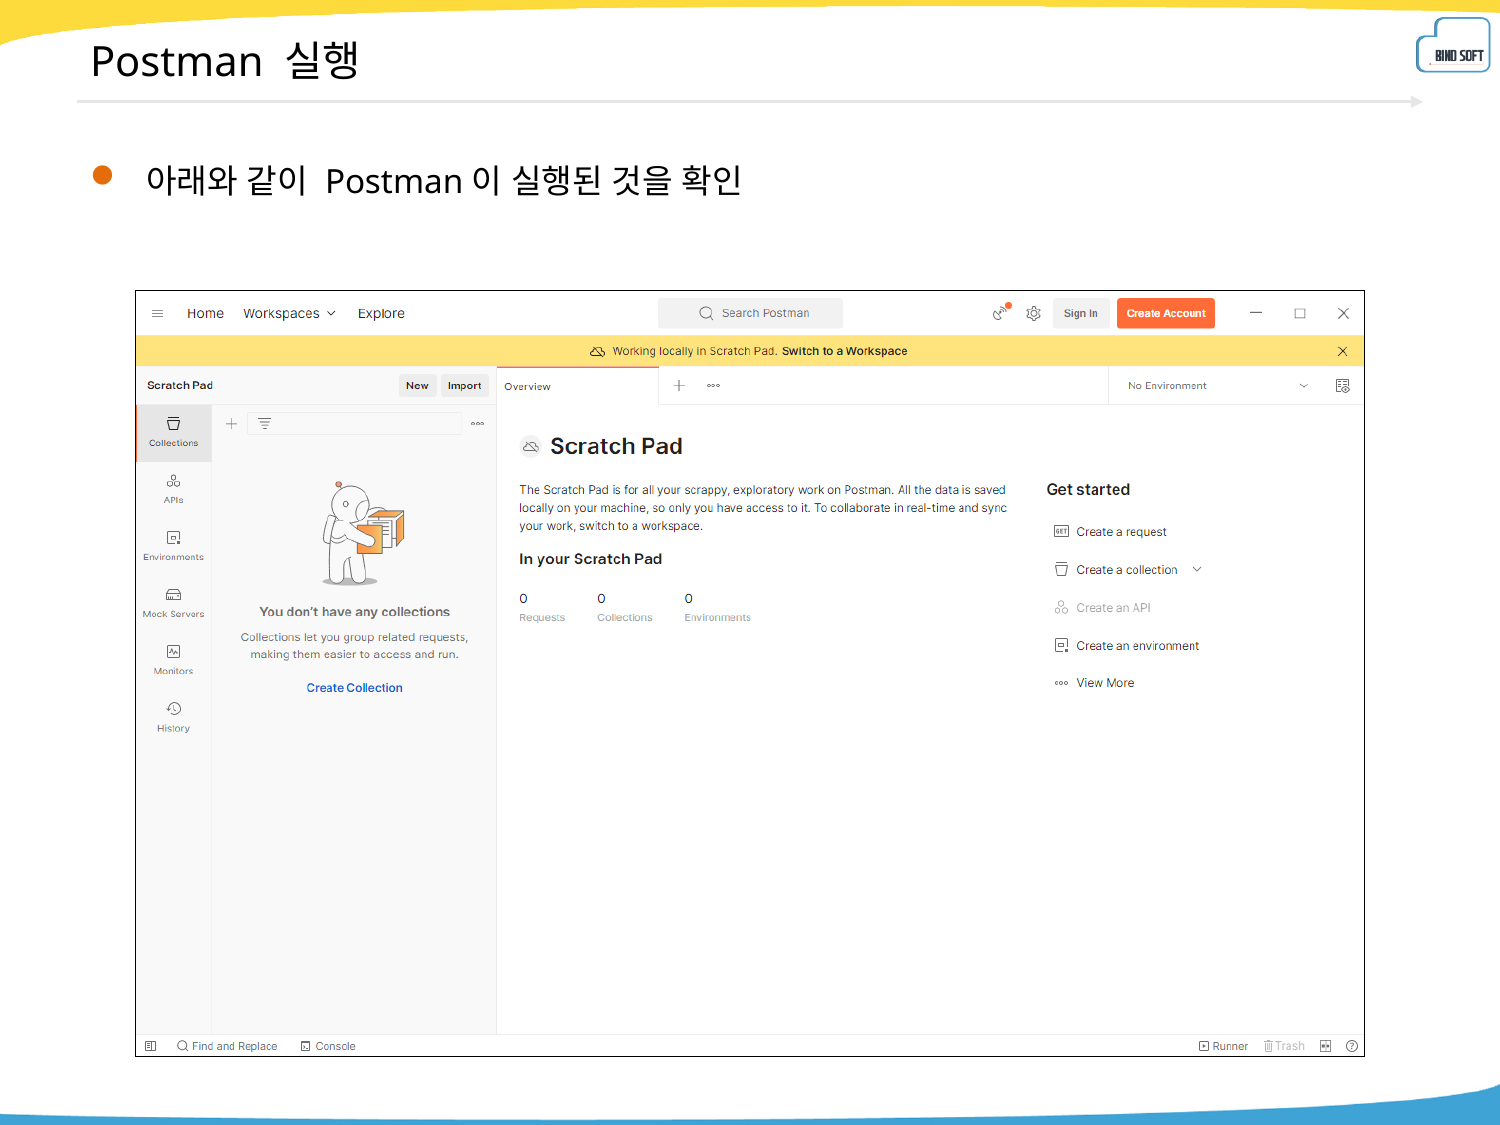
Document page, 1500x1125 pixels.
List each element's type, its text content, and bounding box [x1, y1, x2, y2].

picture [0, 0, 1500, 74]
picture [0, 1084, 1500, 1125]
picture [135, 290, 1365, 1058]
title Postman 실행 [75, 11, 1425, 108]
list 아래와 같이 Postman이 실행된 것을 확인 [75, 152, 1425, 1055]
